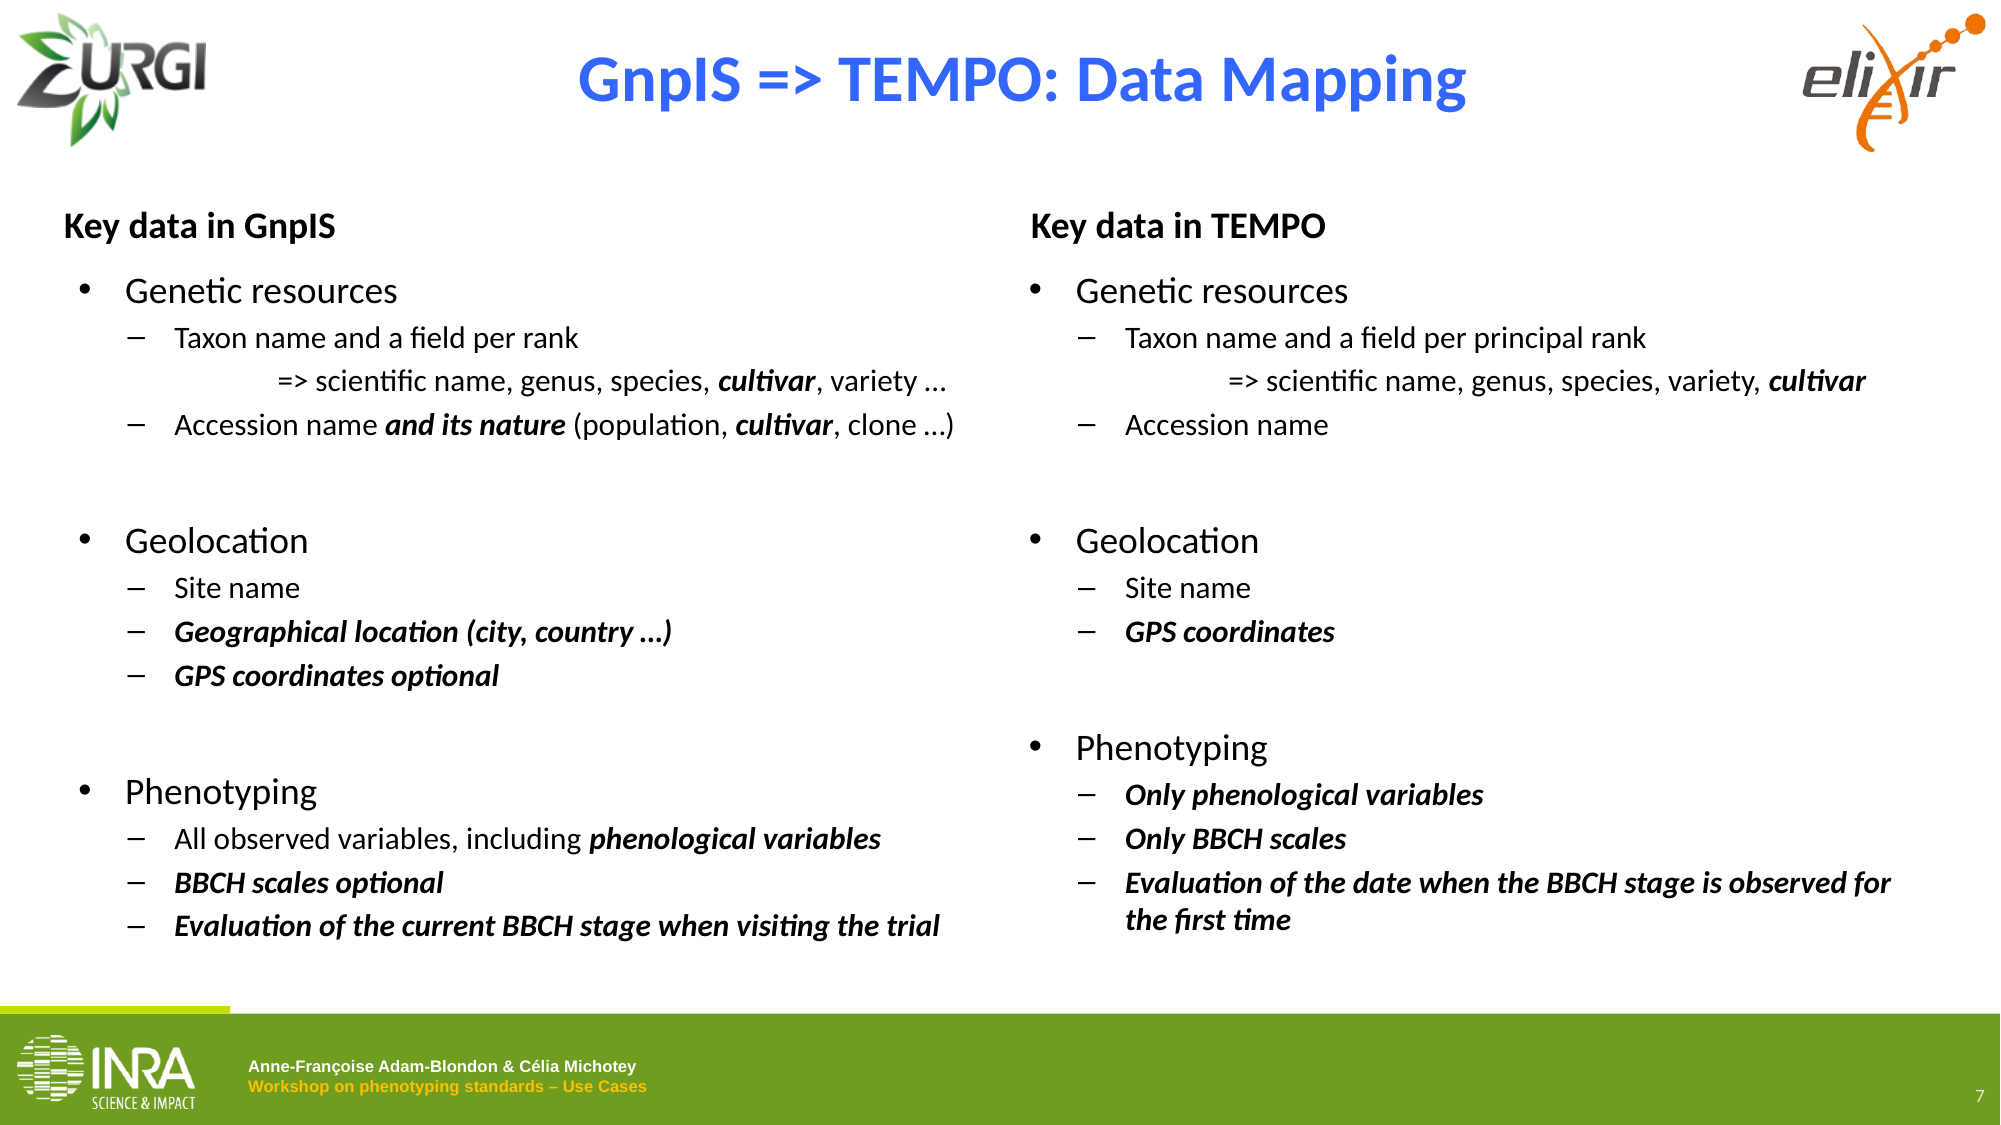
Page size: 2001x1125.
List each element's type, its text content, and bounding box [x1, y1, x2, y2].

slide_number 7 [1533, 1065, 2000, 1125]
picture [1802, 13, 1986, 152]
picture [17, 13, 206, 147]
list Genetic resources Taxon name and a field per principal rank => scientific name, genus, species, variety, cultivar Accession name Geolocation Site name GPS coordinates Phenotyping Only phenological variables Only BBCH scales Evaluation of the date when the BBCH stage is observed for the first time [999, 258, 1948, 1003]
title GnpIS => TEMPO: Data Mapping [369, 0, 1678, 150]
picture [17, 1035, 195, 1109]
list Genetic resources Taxon name and a field per rank => scientific name, genus, species, cultivar, variety … Accession name and its nature (population, cultivar, clone …) Geolocation Site name Geographical location (city, country …) GPS coordinates optional Phenotyping All observed variables, including phenological variables BBCH scales optional Evaluation of the current BBCH stage when visiting the trial [49, 258, 999, 1003]
list Key data in GnpIS [49, 148, 933, 254]
list Key data in TEMPO [1015, 148, 1900, 254]
